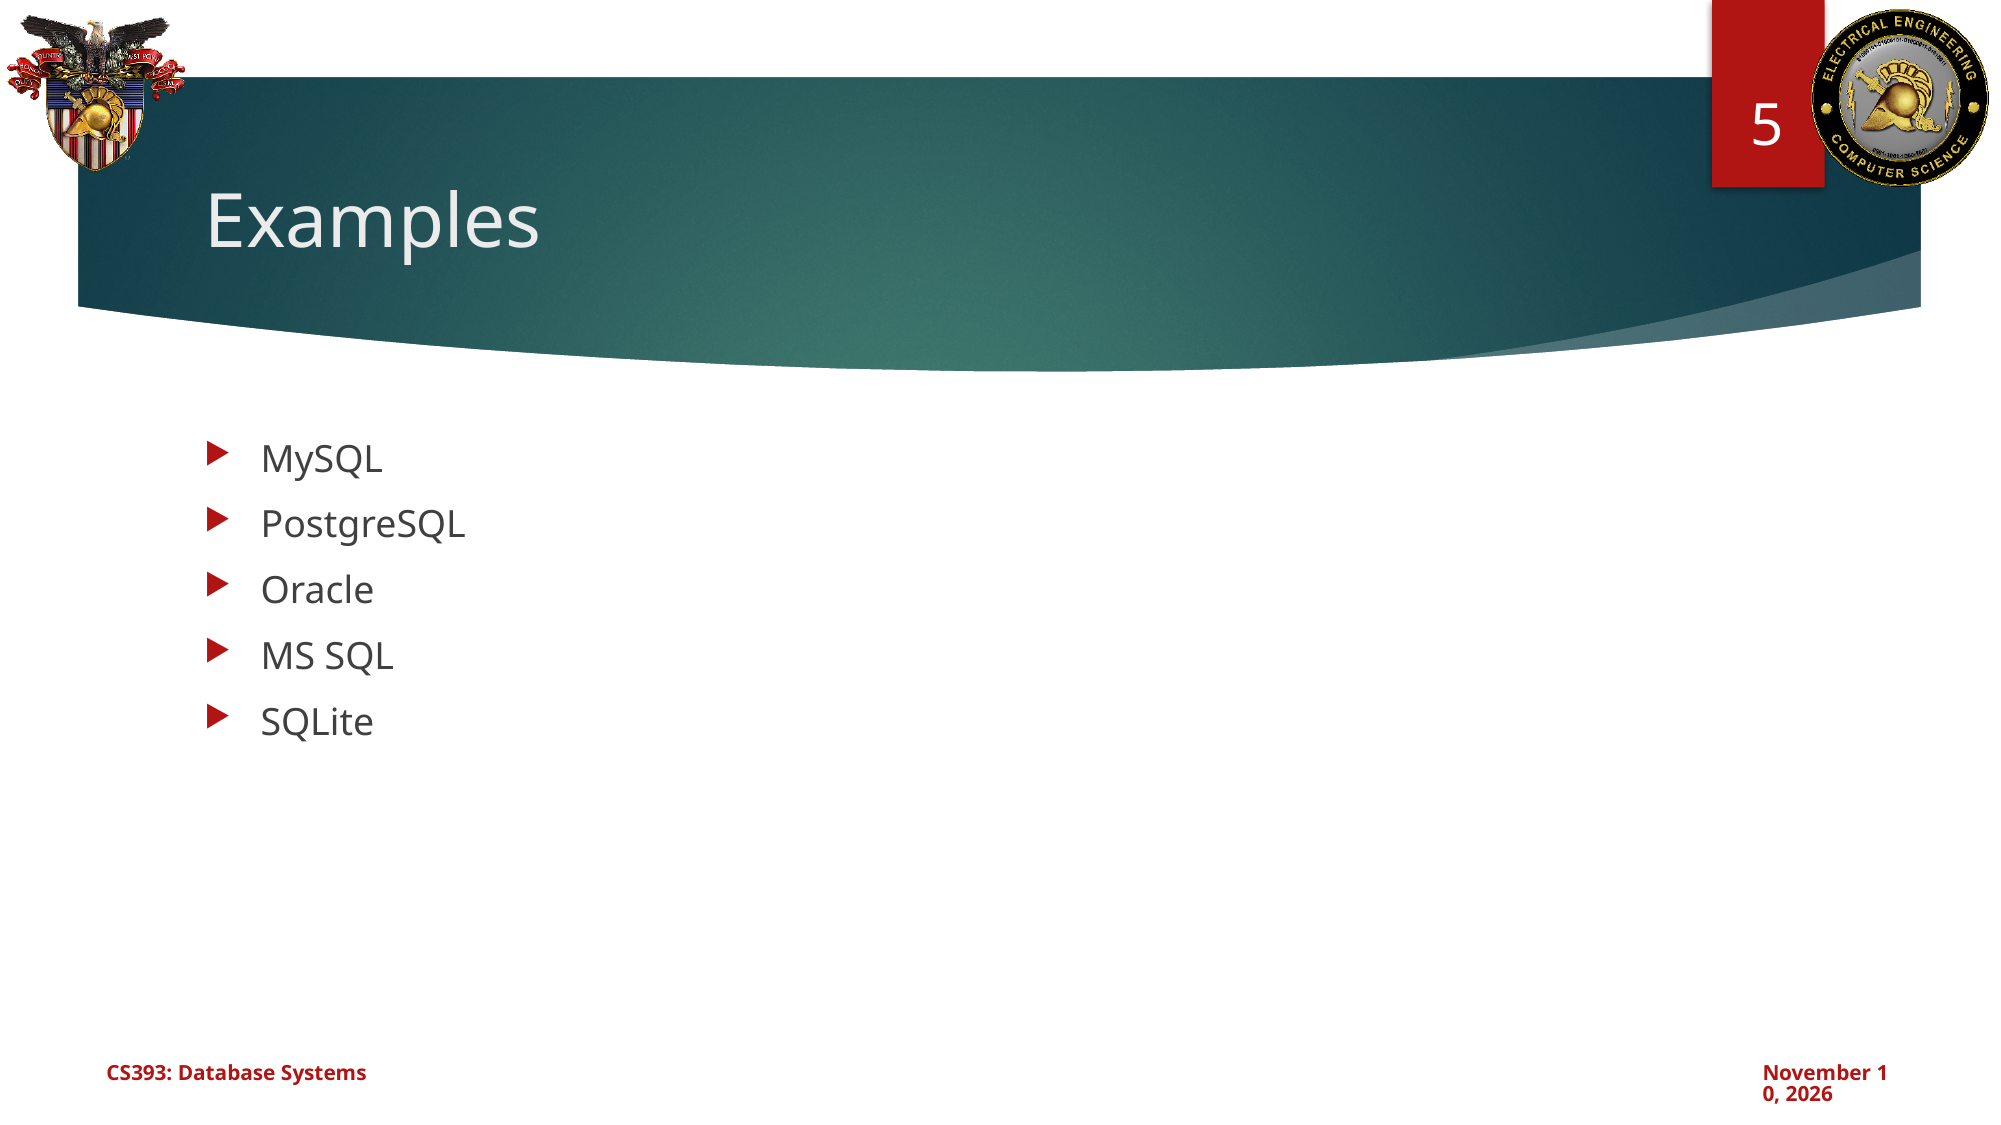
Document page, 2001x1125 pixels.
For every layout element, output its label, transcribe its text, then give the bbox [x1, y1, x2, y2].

picture [7, 3, 185, 184]
footer CS393: Database Systems [91, 1048, 726, 1100]
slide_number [1747, 1048, 1910, 1099]
picture [1809, 7, 1990, 188]
list MySQL PostgreSQL Oracle MS SQL SQLite [189, 427, 1638, 988]
slide_number 5 [1698, 48, 1836, 175]
title Examples [189, 159, 1638, 276]
